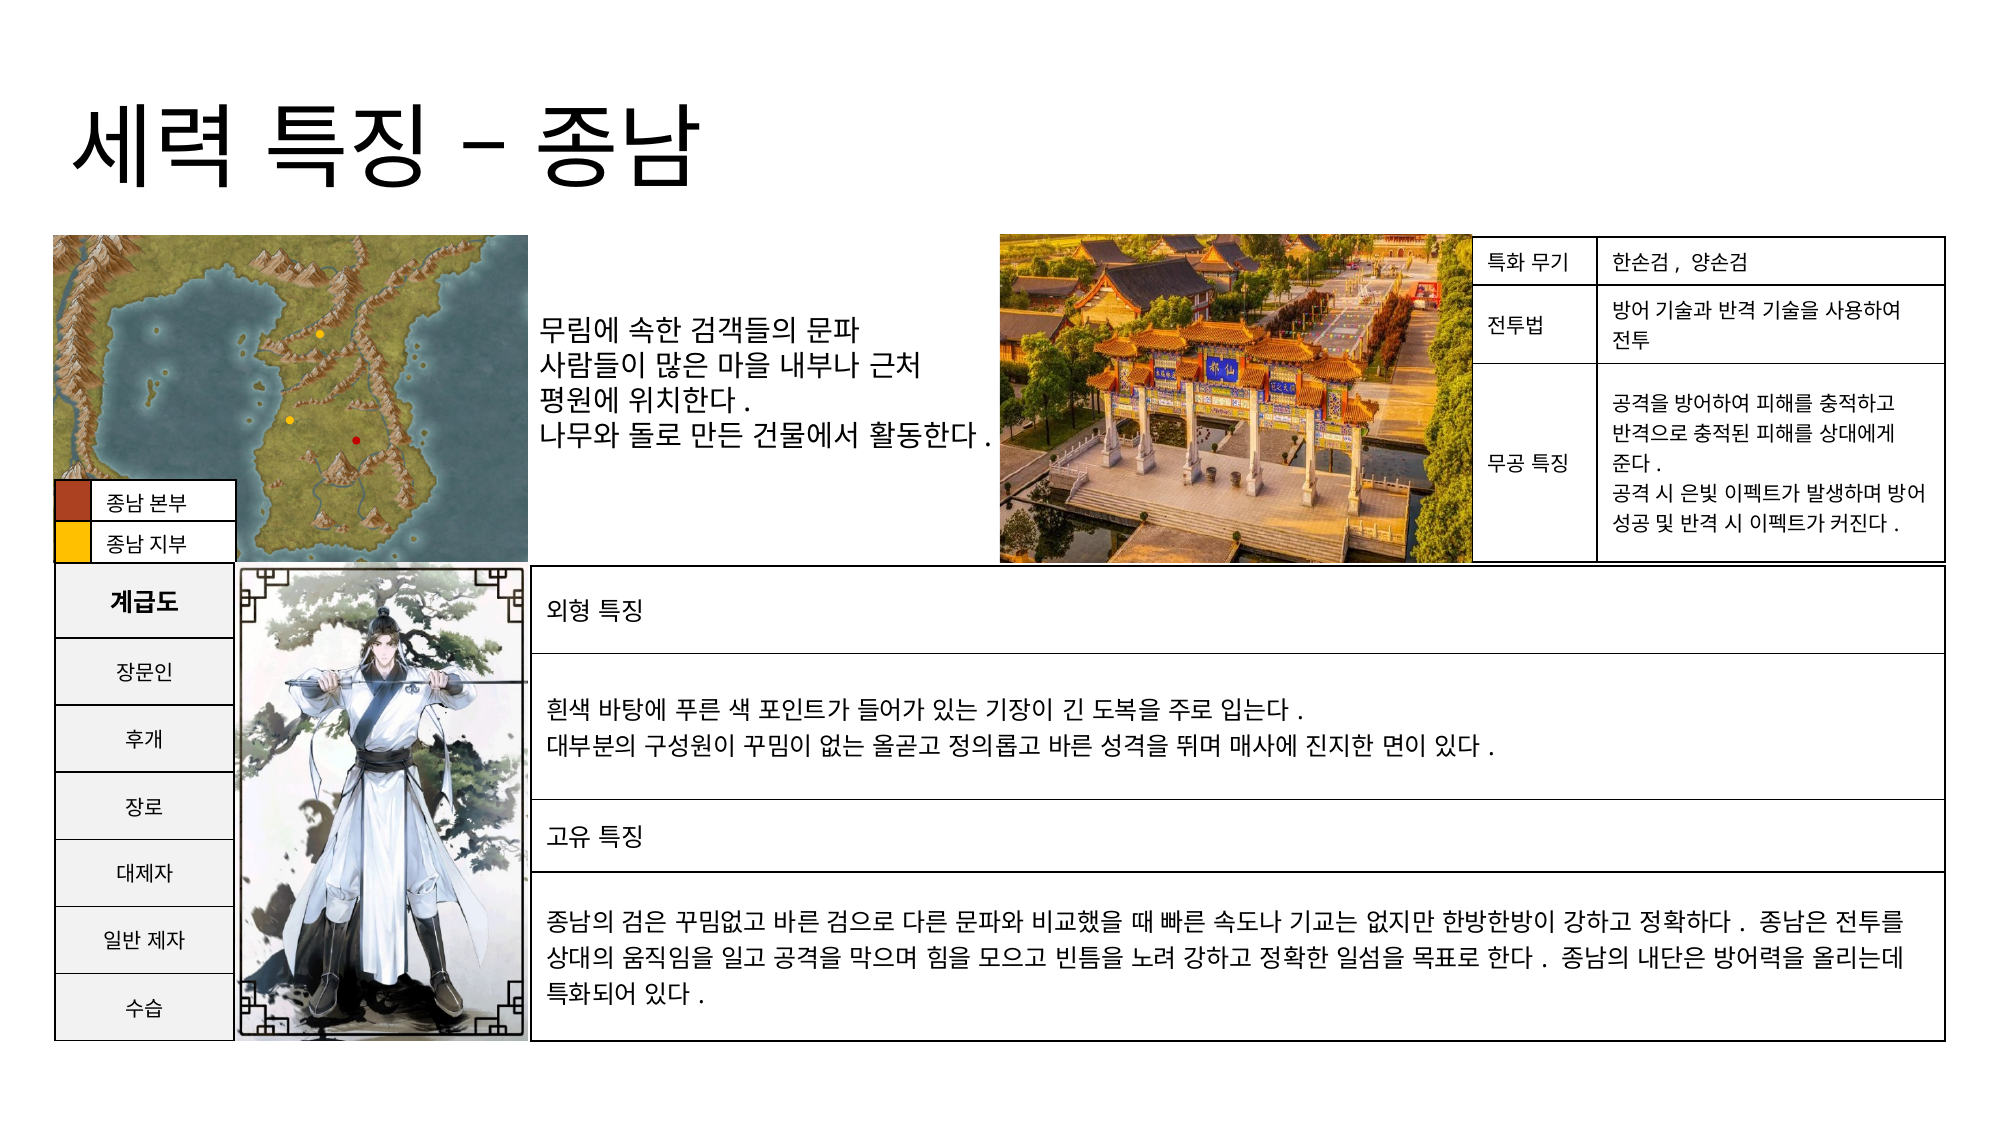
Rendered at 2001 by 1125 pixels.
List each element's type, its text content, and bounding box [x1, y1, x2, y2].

title 세력 특징 – 종남 [55, 62, 1945, 239]
table_cell 수습 [56, 974, 233, 1040]
table_cell 장로 [56, 773, 233, 839]
picture [235, 562, 528, 1041]
table_header 특화 무기 [1473, 238, 1596, 284]
table_header 계급도 [56, 564, 233, 637]
table_cell 후개 [56, 706, 233, 771]
table_cell 일반 제자 [56, 907, 233, 973]
table_cell 종남의 검은 꾸밈없고 바른 검으로 다른 문파와 비교했을 때 빠른 속도나 기교는 없지만 한방한방이 강하고 정확하다. 종남은 전투를 상대의 움직임을 일고 공격을 막으며 힘을 모으고 빈틈을 노려 강하고 정확한 일섬을 목표로 한다. 종남의 내단은 방어력을 올리는데 특화되어 있다. [532, 873, 1944, 1040]
table_header 외형 특징 [532, 567, 1944, 653]
text_box 무림에 속한 검객들의 문파 사람들이 많은 마을 내부나 근처 평원에 위치한다. 나무와 돌로 만든 건물에서 활동한다. [528, 304, 999, 460]
table_cell 장문인 [56, 639, 233, 704]
table_cell 무공 특징 [1473, 364, 1596, 561]
table_cell 대제자 [56, 840, 233, 906]
table_cell 전투법 [1473, 286, 1596, 363]
picture [999, 234, 1473, 563]
table_cell 방어 기술과 반격 기술을 사용하여 전투 [1598, 286, 1944, 363]
table_cell 흰색 바탕에 푸른 색 포인트가 들어가 있는 기장이 긴 도복을 주로 입는다. 대부분의 구성원이 꾸밈이 없는 올곧고 정의롭고 바른 성격을 뛰며 매사에 진지한 면이 있다. [532, 654, 1944, 799]
table_header 한손검, 양손검 [1598, 238, 1944, 284]
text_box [53, 235, 528, 563]
table_header 고유 특징 [532, 800, 1944, 871]
table_cell 공격을 방어하여 피해를 충적하고 반격으로 충적된 피해를 상대에게 준다. 공격 시 은빛 이펙트가 발생하며 방어 성공 및 반격 시 이펙트가 커진다. [1598, 364, 1944, 561]
